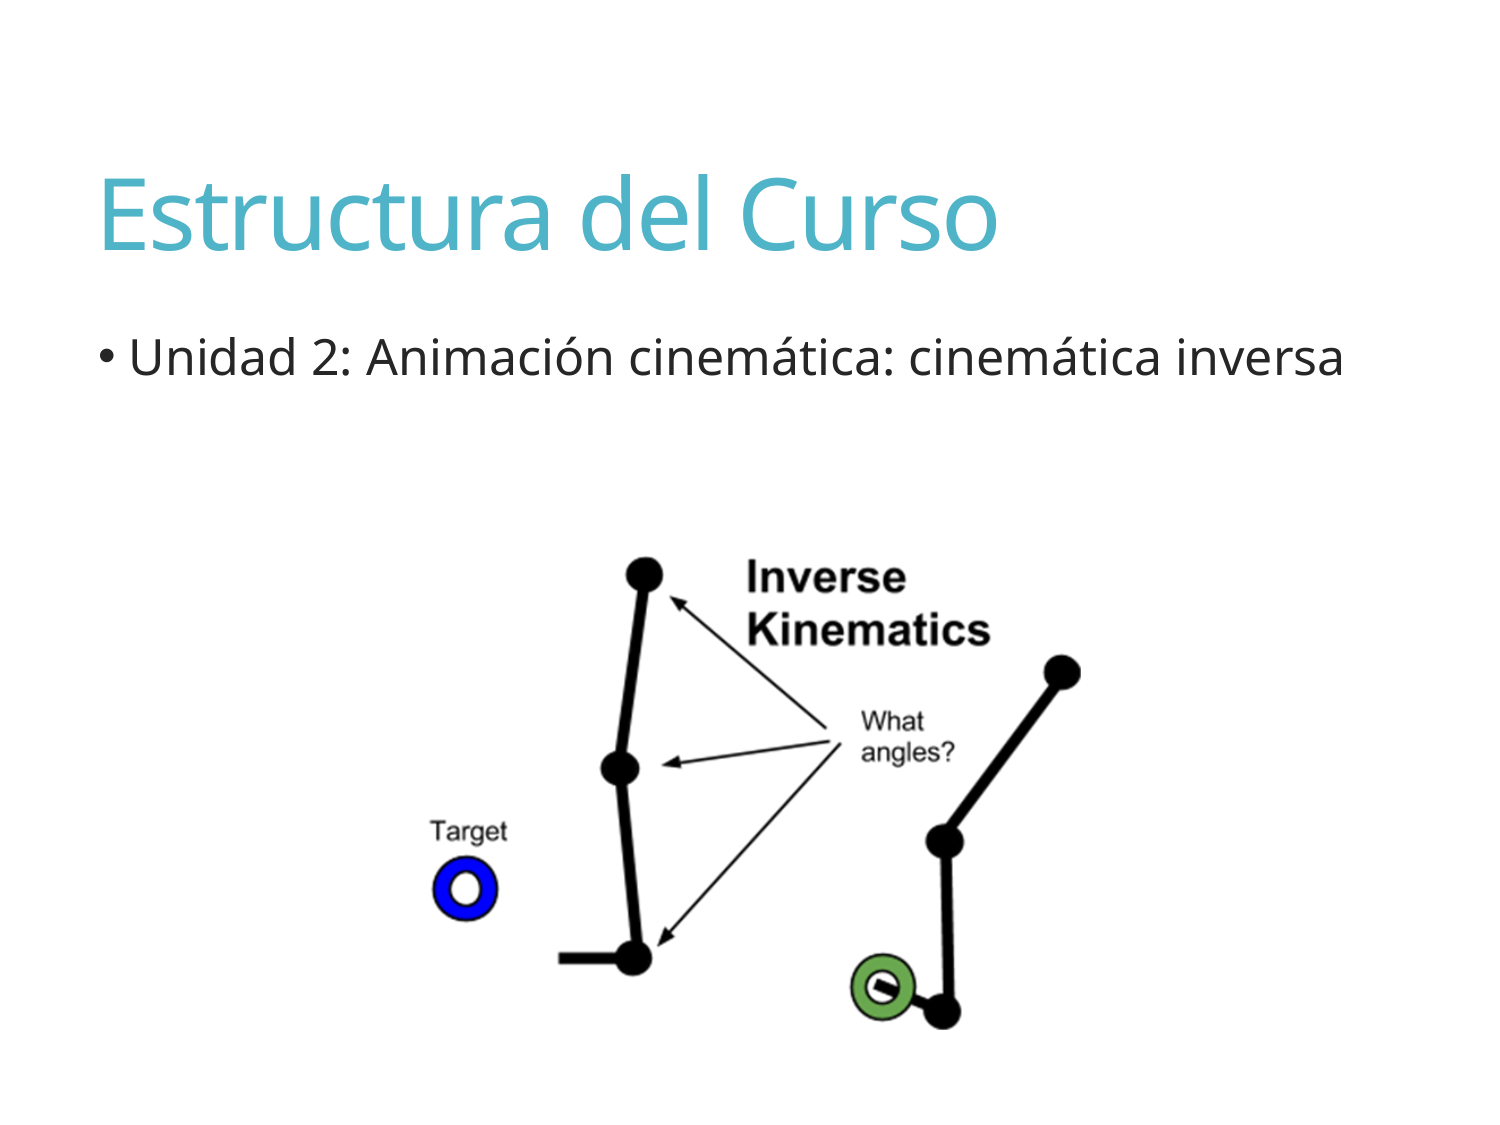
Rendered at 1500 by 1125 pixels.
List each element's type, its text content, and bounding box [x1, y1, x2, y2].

title Estructura del Curso [80, 81, 1407, 354]
picture [416, 537, 1081, 1030]
list Unidad 2: Animación cinemática: cinemática inversa [83, 326, 1407, 945]
